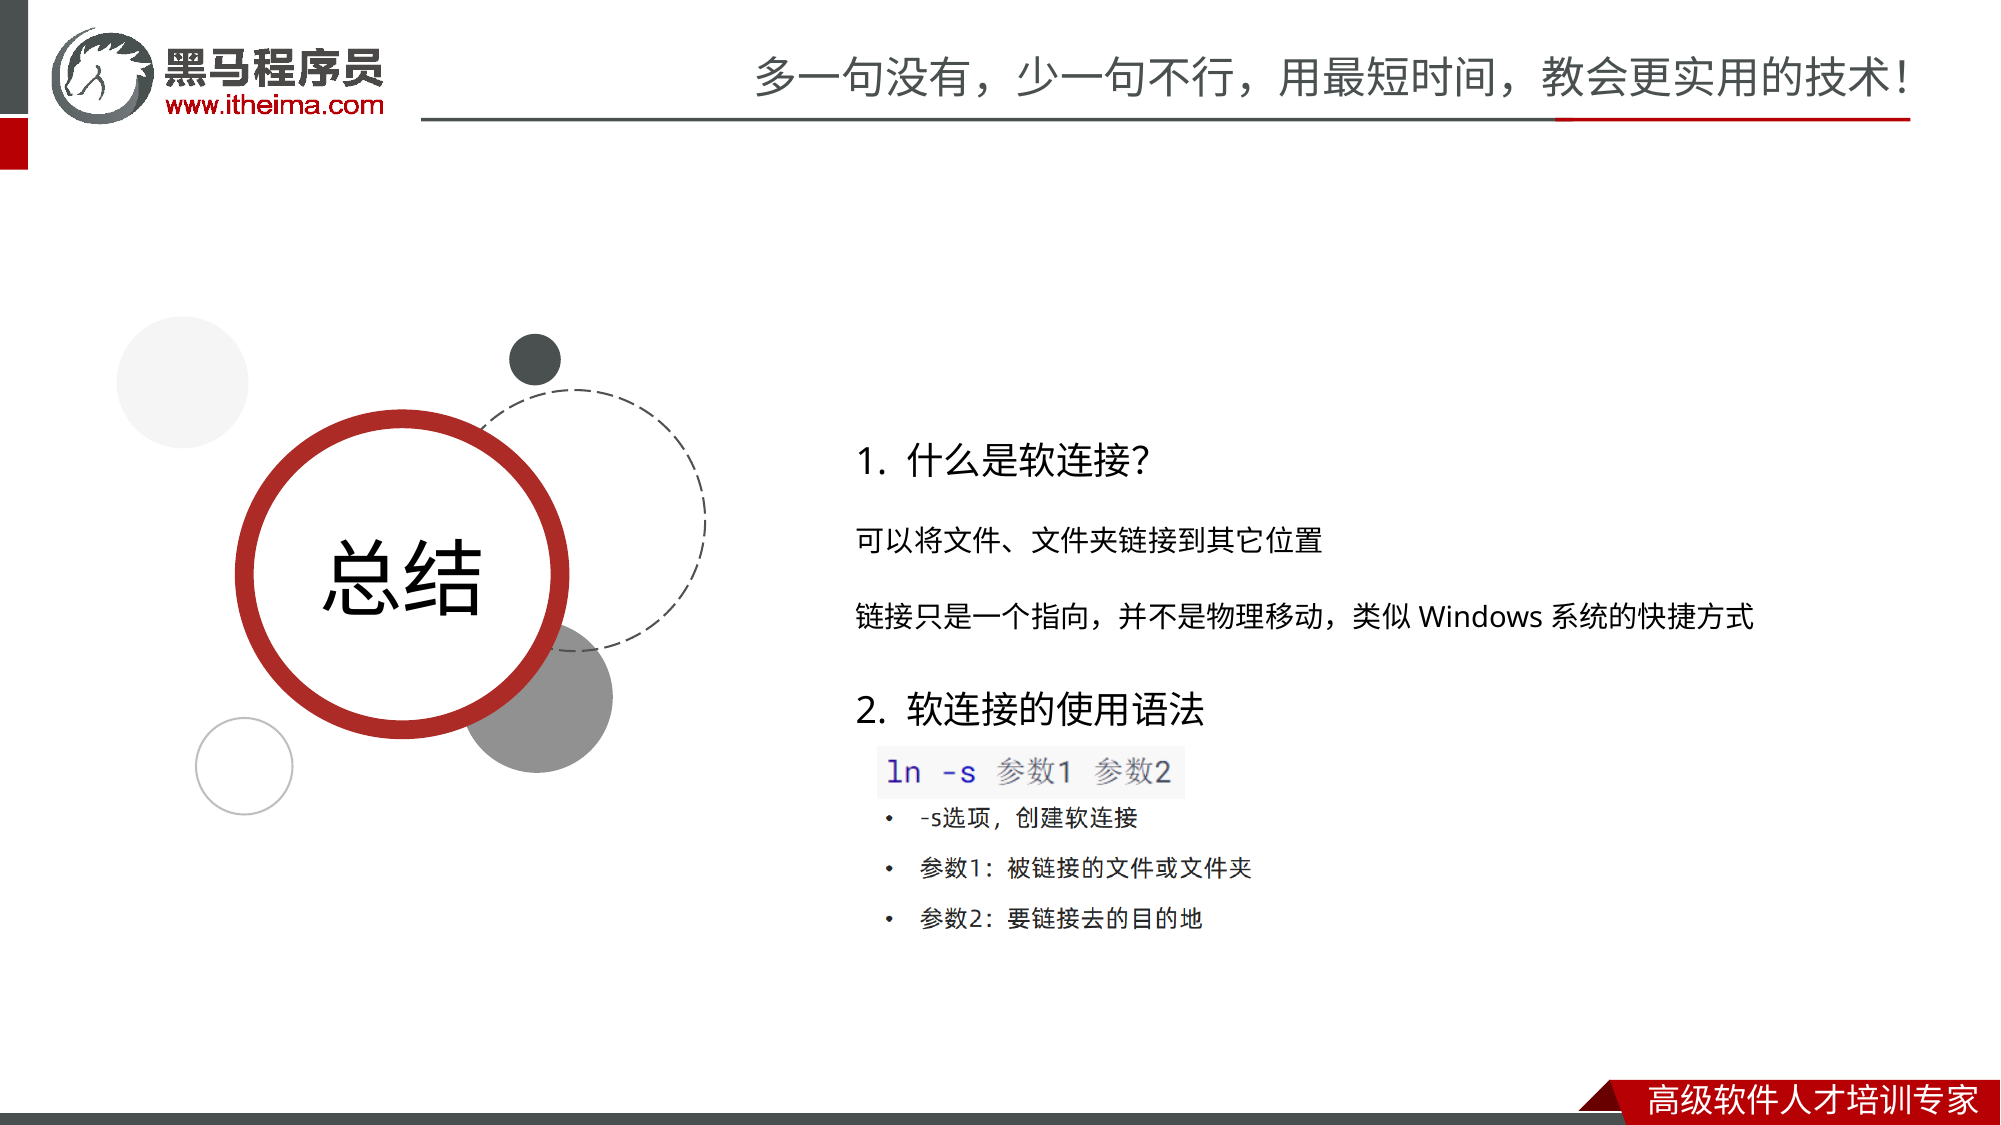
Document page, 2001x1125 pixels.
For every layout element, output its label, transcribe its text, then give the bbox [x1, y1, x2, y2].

picture [876, 804, 1256, 931]
picture [50, 26, 384, 125]
picture [876, 746, 1185, 799]
list 1. 什么是软连接？ 可以将文件、文件夹链接到其它位置 链接只是一个指向，并不是物理移动，类似Windows系统的快捷方式 2. 软连接的使用语法 [840, 239, 1939, 980]
